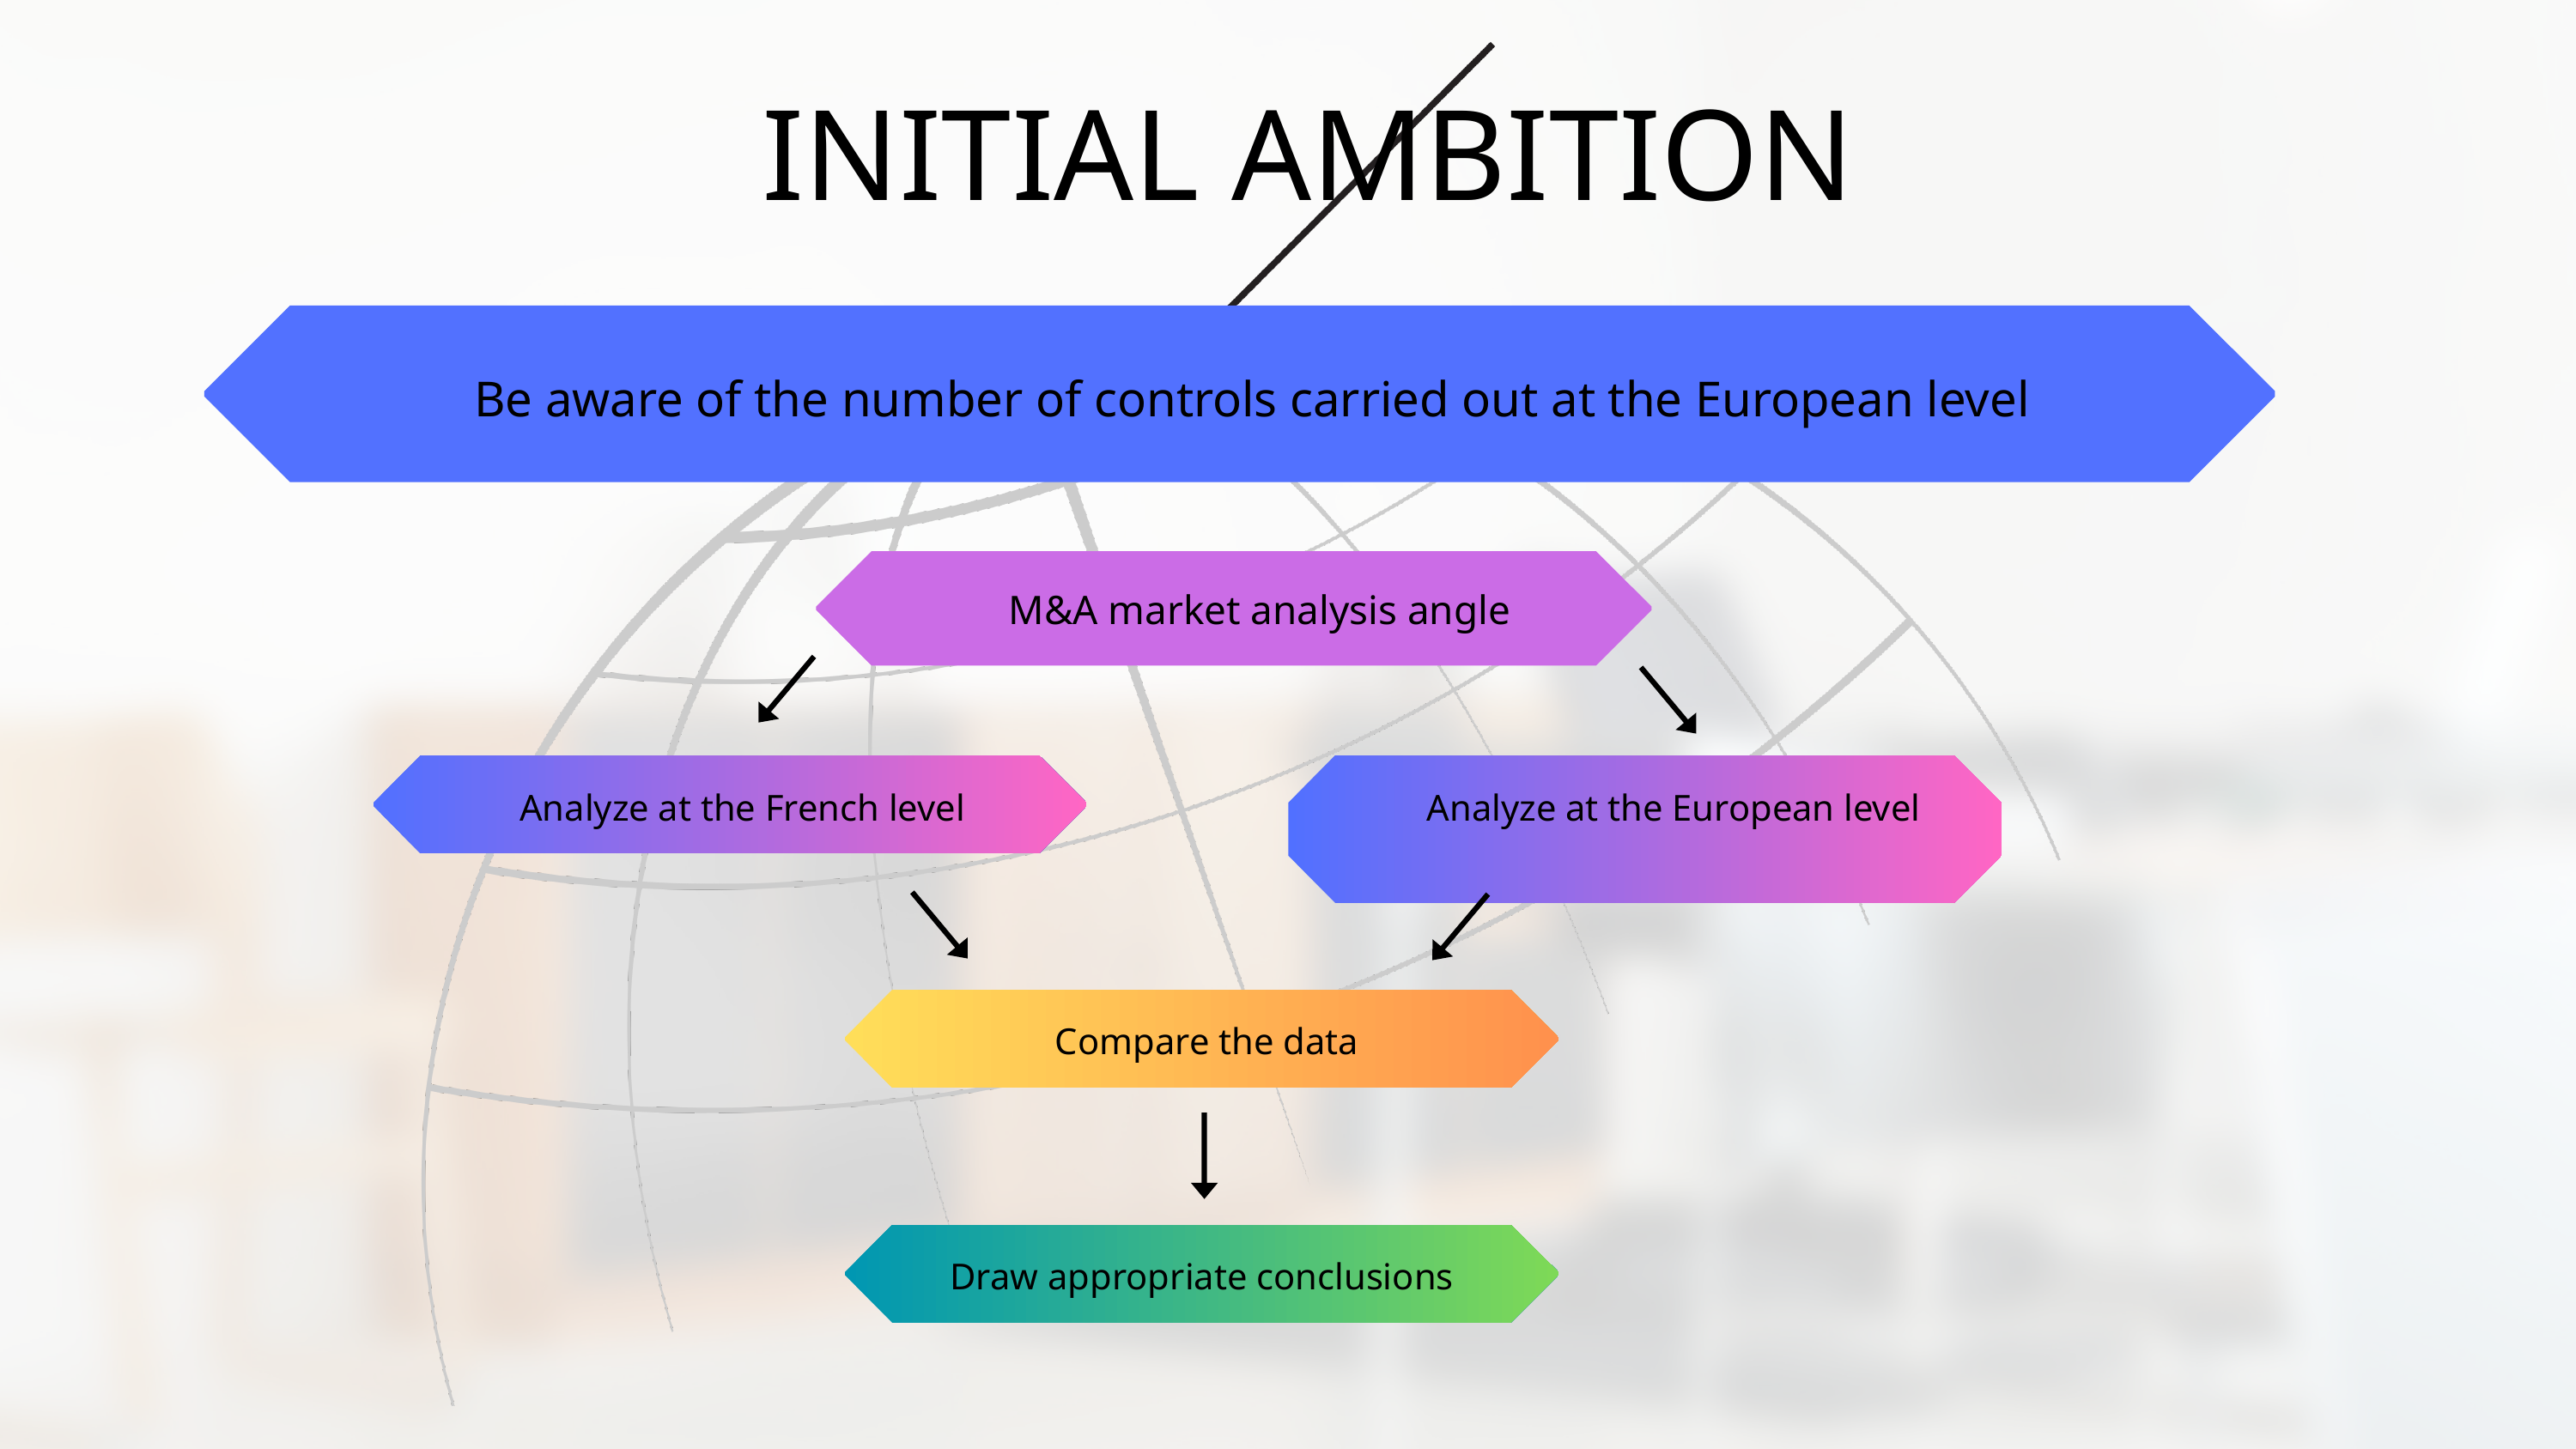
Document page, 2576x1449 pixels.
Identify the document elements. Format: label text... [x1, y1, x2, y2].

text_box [844, 1224, 1559, 1323]
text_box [844, 990, 1559, 1088]
text_box [1012, 0, 1564, 114]
text_box [1432, 910, 1475, 961]
text_box M&A market analysis angle [398, 577, 811, 633]
text_box M&A market analysis angle [1656, 577, 2132, 633]
text_box [417, 492, 2062, 577]
text_box [1646, 674, 1697, 734]
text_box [373, 755, 1087, 854]
text_box [417, 633, 2062, 1406]
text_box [1288, 755, 2002, 903]
text_box [912, 892, 968, 959]
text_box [816, 550, 1652, 666]
text_box [878, 227, 1698, 303]
text_box INITIAL AMBITION [526, 114, 2090, 227]
text_box [1195, 1113, 1213, 1199]
text_box [758, 659, 811, 723]
text_box [0, 0, 2576, 1449]
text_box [204, 305, 2275, 482]
